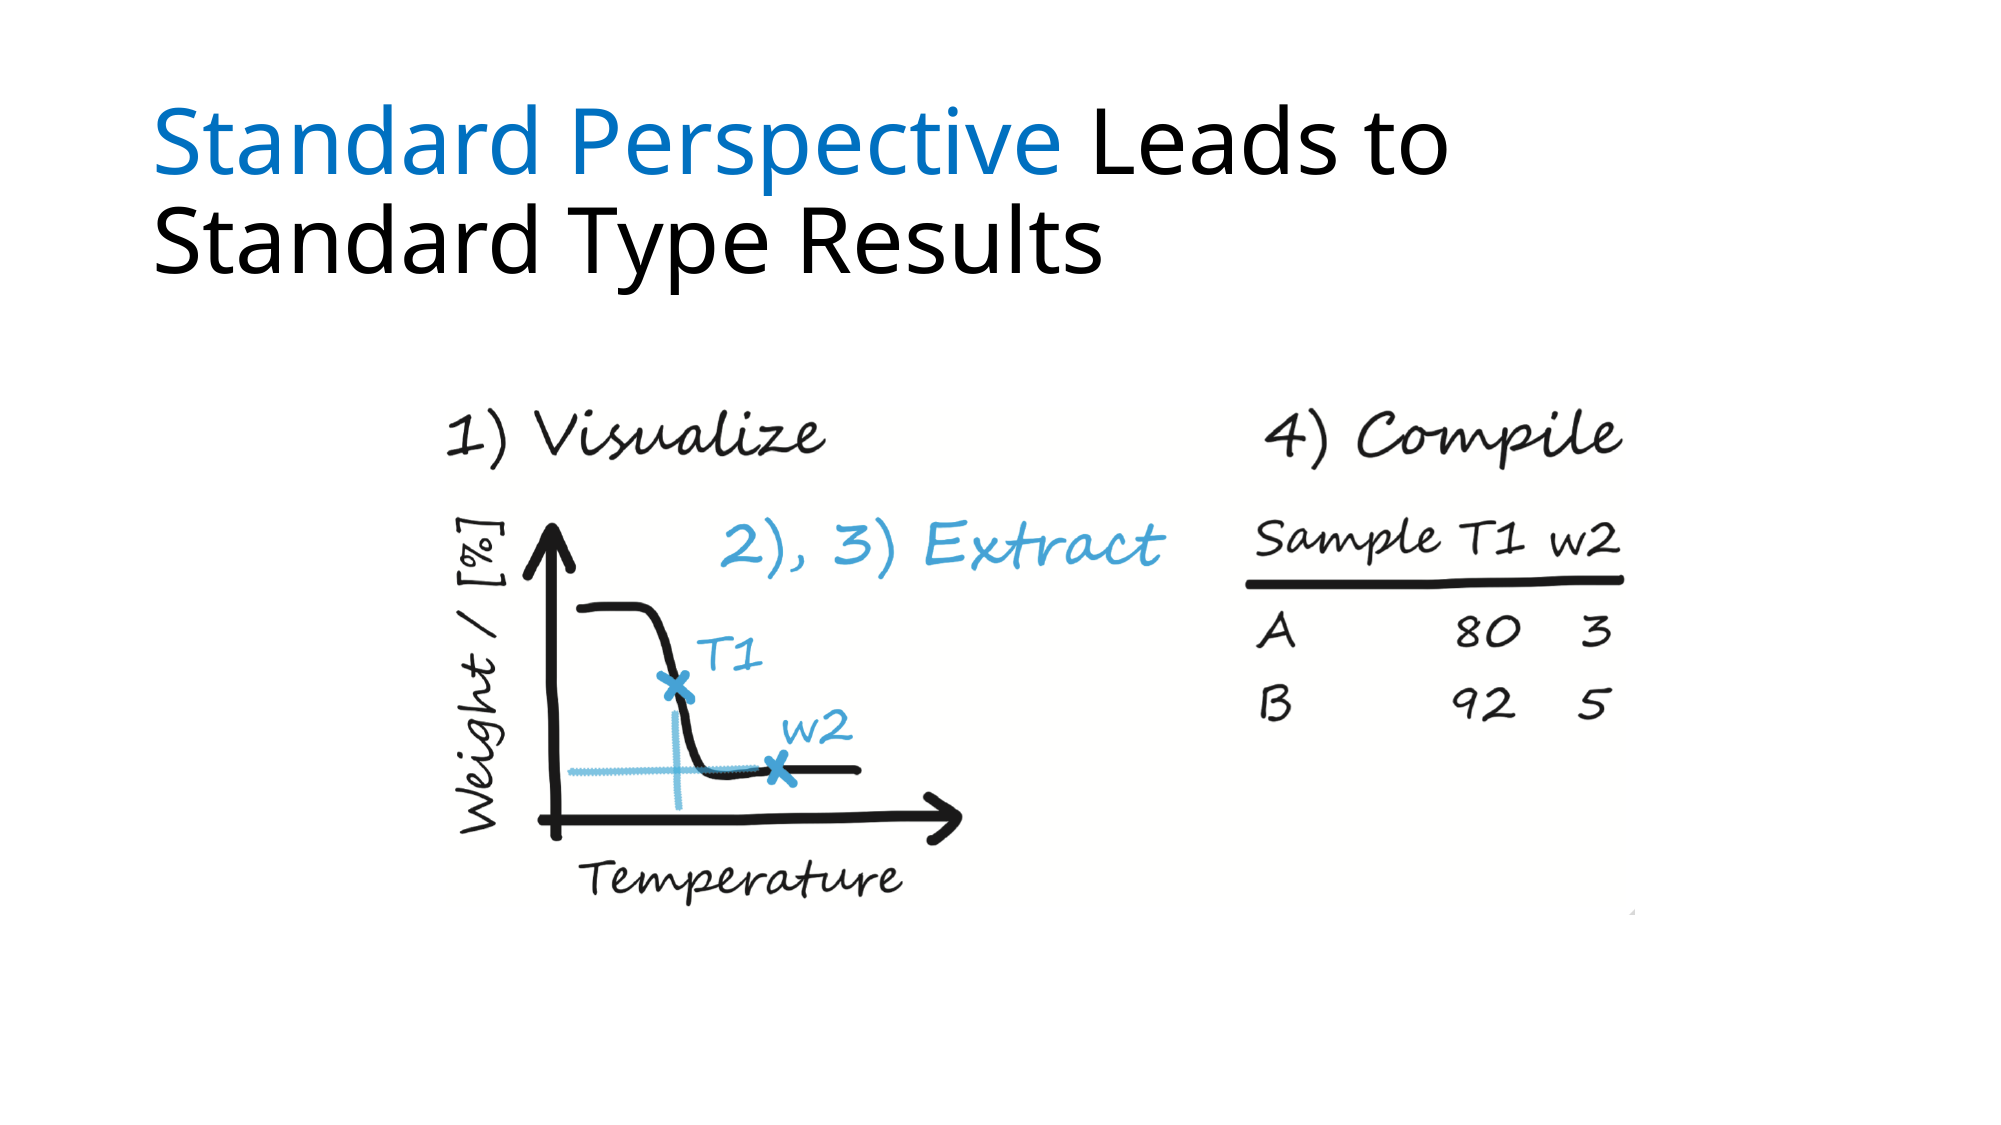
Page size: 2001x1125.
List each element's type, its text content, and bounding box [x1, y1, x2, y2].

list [364, 343, 1636, 916]
text_box Standard Perspective Leads to Standard Type Results [137, 85, 1863, 304]
